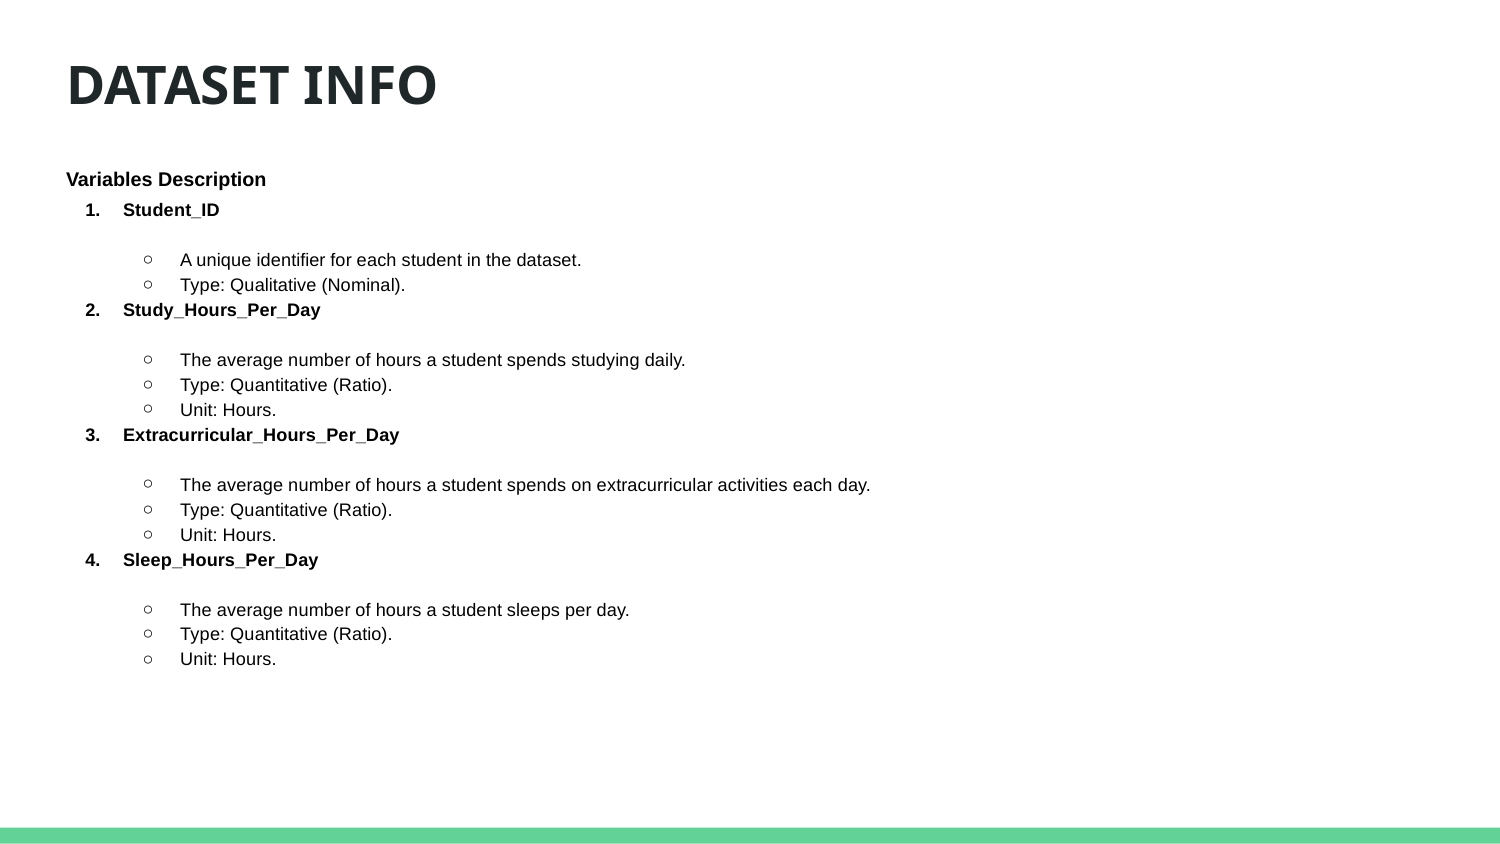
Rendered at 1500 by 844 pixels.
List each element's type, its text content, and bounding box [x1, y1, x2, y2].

title DATASET INFO [51, 36, 1449, 131]
list Variables Description Student_ID A unique identifier for each student in the dataset. Type: Qualitative (Nominal). Study_Hours_Per_Day The average number of hours a student spends studying daily. Type: Quantitative (Ratio). Unit: Hours. Extracurricular_Hours_Per_Day The average number of hours a student spends on extracurricular activities each day. Type: Quantitative (Ratio). Unit: Hours. Sleep_Hours_Per_Day The average number of hours a student sleeps per day. Type: Quantitative (Ratio). Unit: Hours. [51, 147, 1449, 709]
